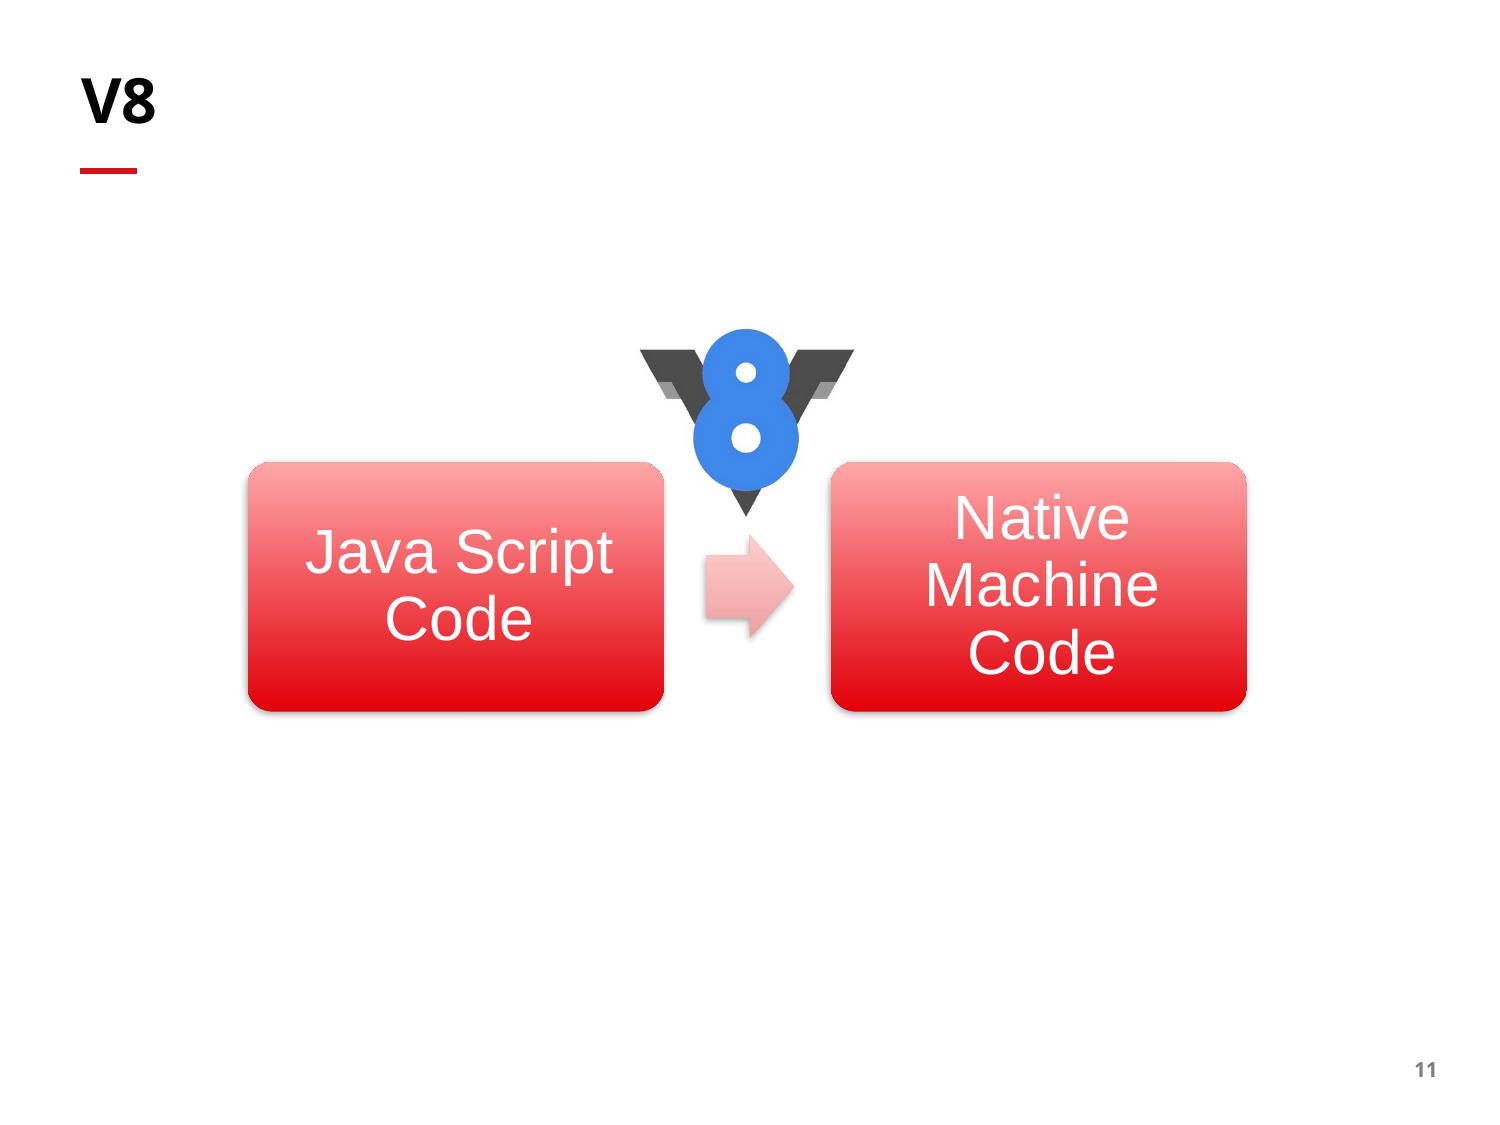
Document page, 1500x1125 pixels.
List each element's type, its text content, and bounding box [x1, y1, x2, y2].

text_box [247, 435, 1248, 738]
picture [597, 322, 891, 435]
title V8 [81, 68, 1421, 138]
